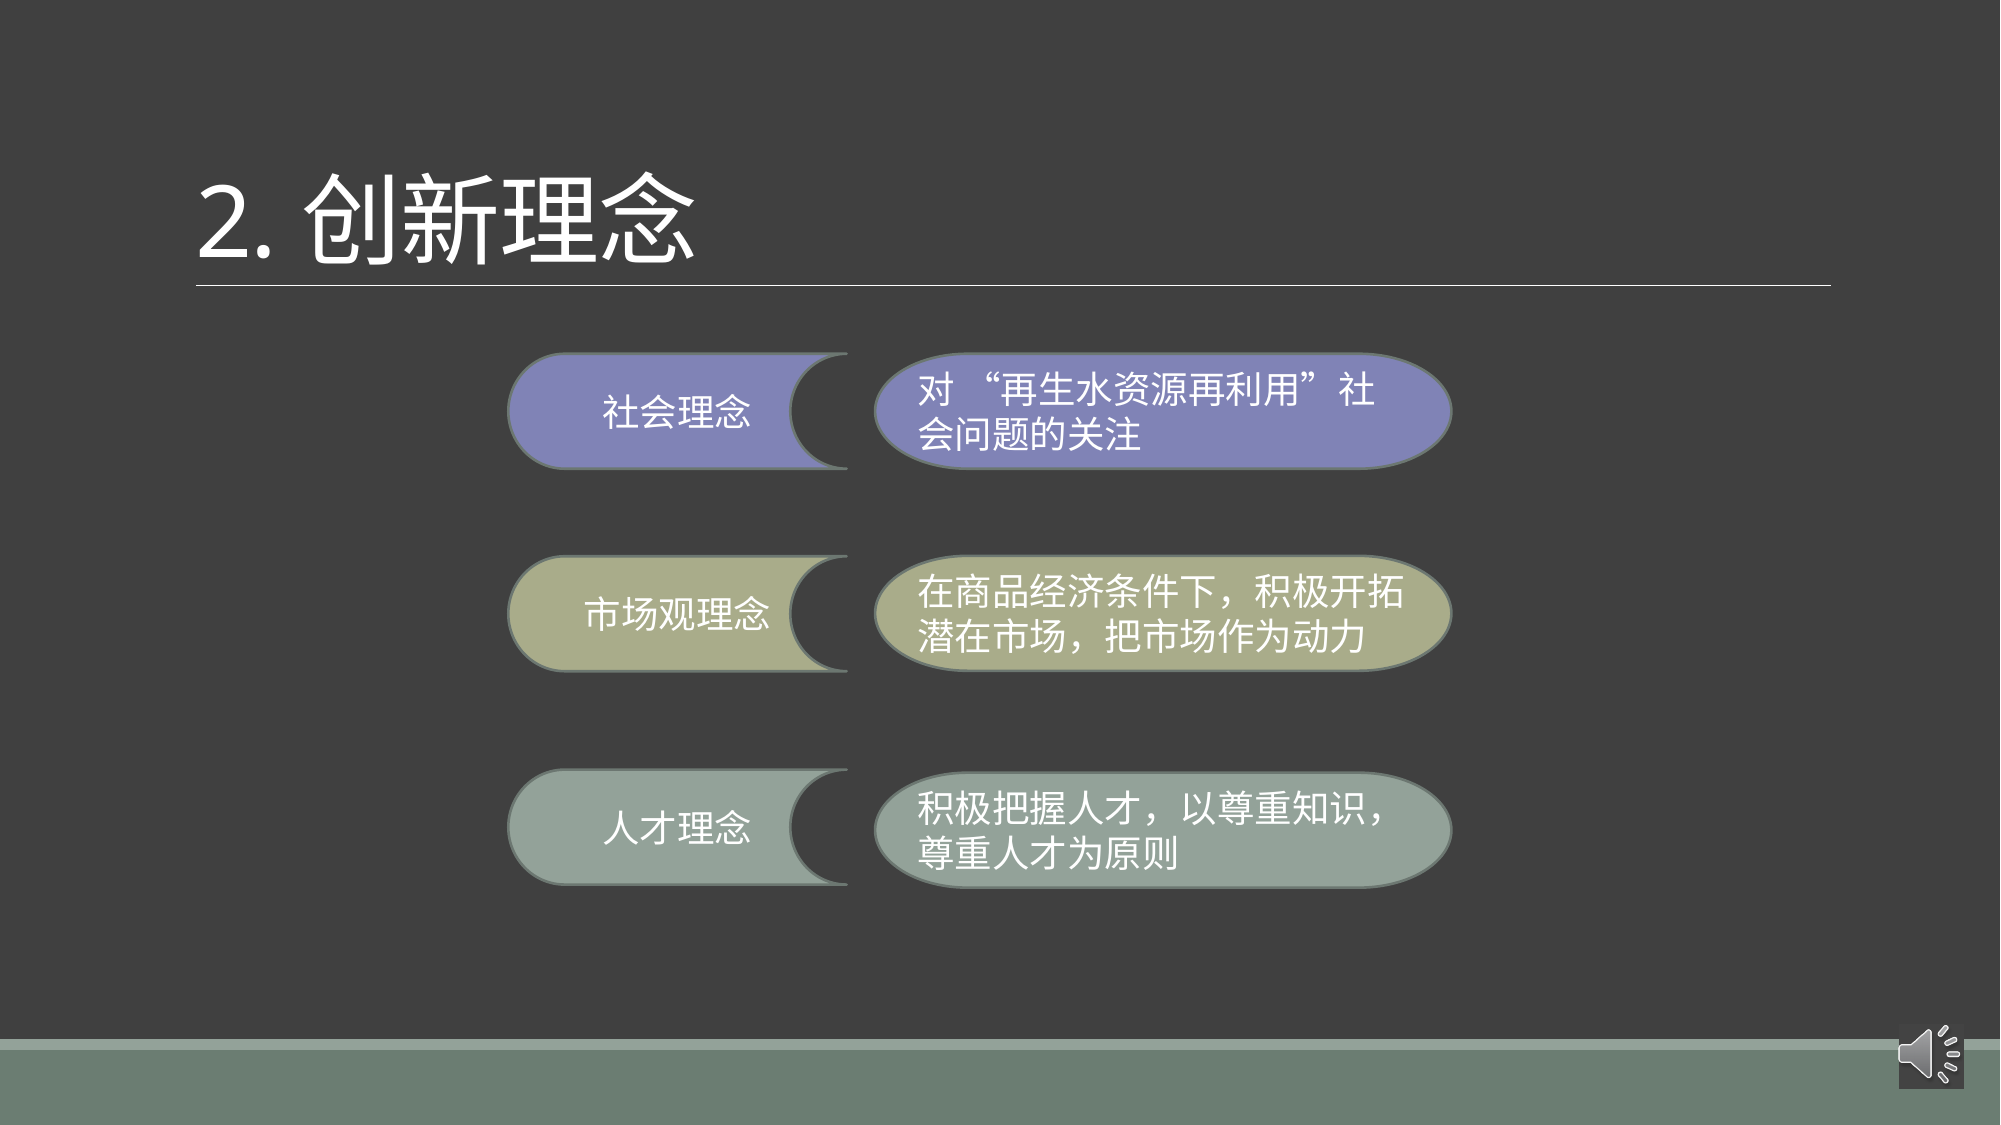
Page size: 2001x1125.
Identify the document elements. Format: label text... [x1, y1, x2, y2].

title 2.创新理念 [180, 47, 1830, 285]
text_box 积极把握人才，以尊重知识，尊重人才为原则 [873, 771, 1453, 889]
picture [1897, 1022, 1966, 1091]
text_box 市场观理念 [506, 554, 848, 673]
text_box 对 “再生水资源再利用”社会问题的关注 [873, 352, 1453, 471]
text_box 社会理念 [506, 352, 848, 471]
text_box 人才理念 [506, 768, 848, 886]
text_box 在商品经济条件下，积极开拓潜在市场，把市场作为动力 [873, 554, 1453, 673]
